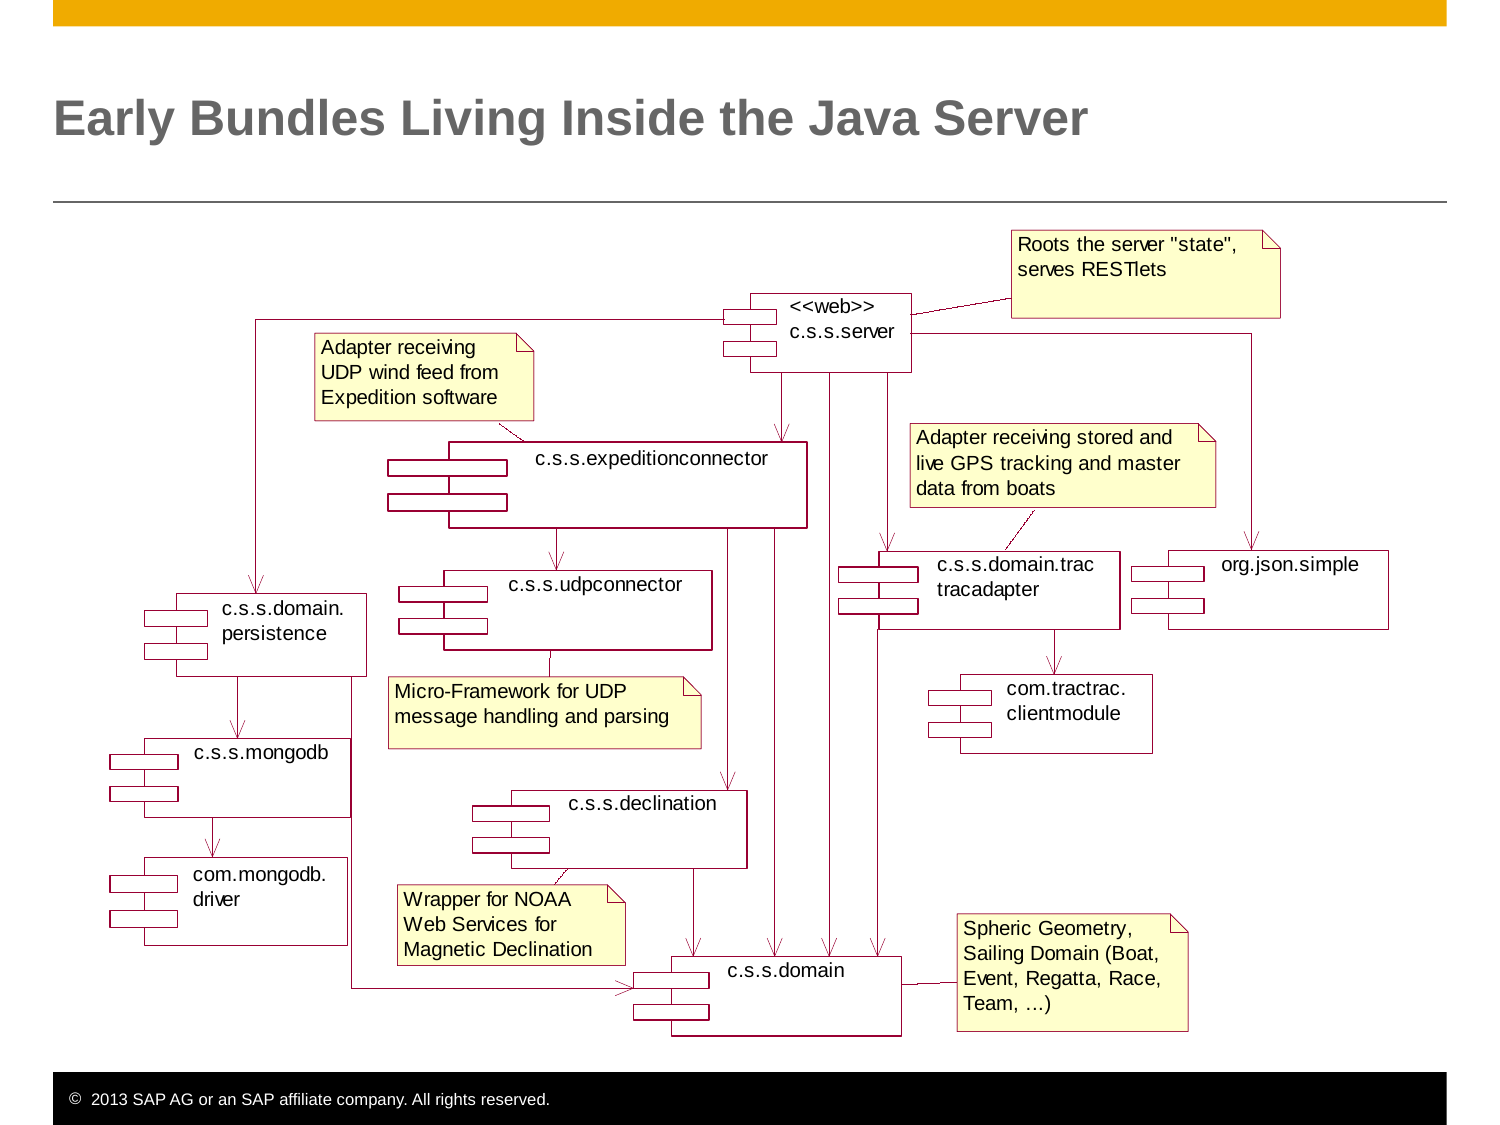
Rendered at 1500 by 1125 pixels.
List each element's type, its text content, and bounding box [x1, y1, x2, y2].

title Early Bundles Living Inside the Java Server [53, 53, 1447, 178]
picture [37, 189, 1463, 1083]
